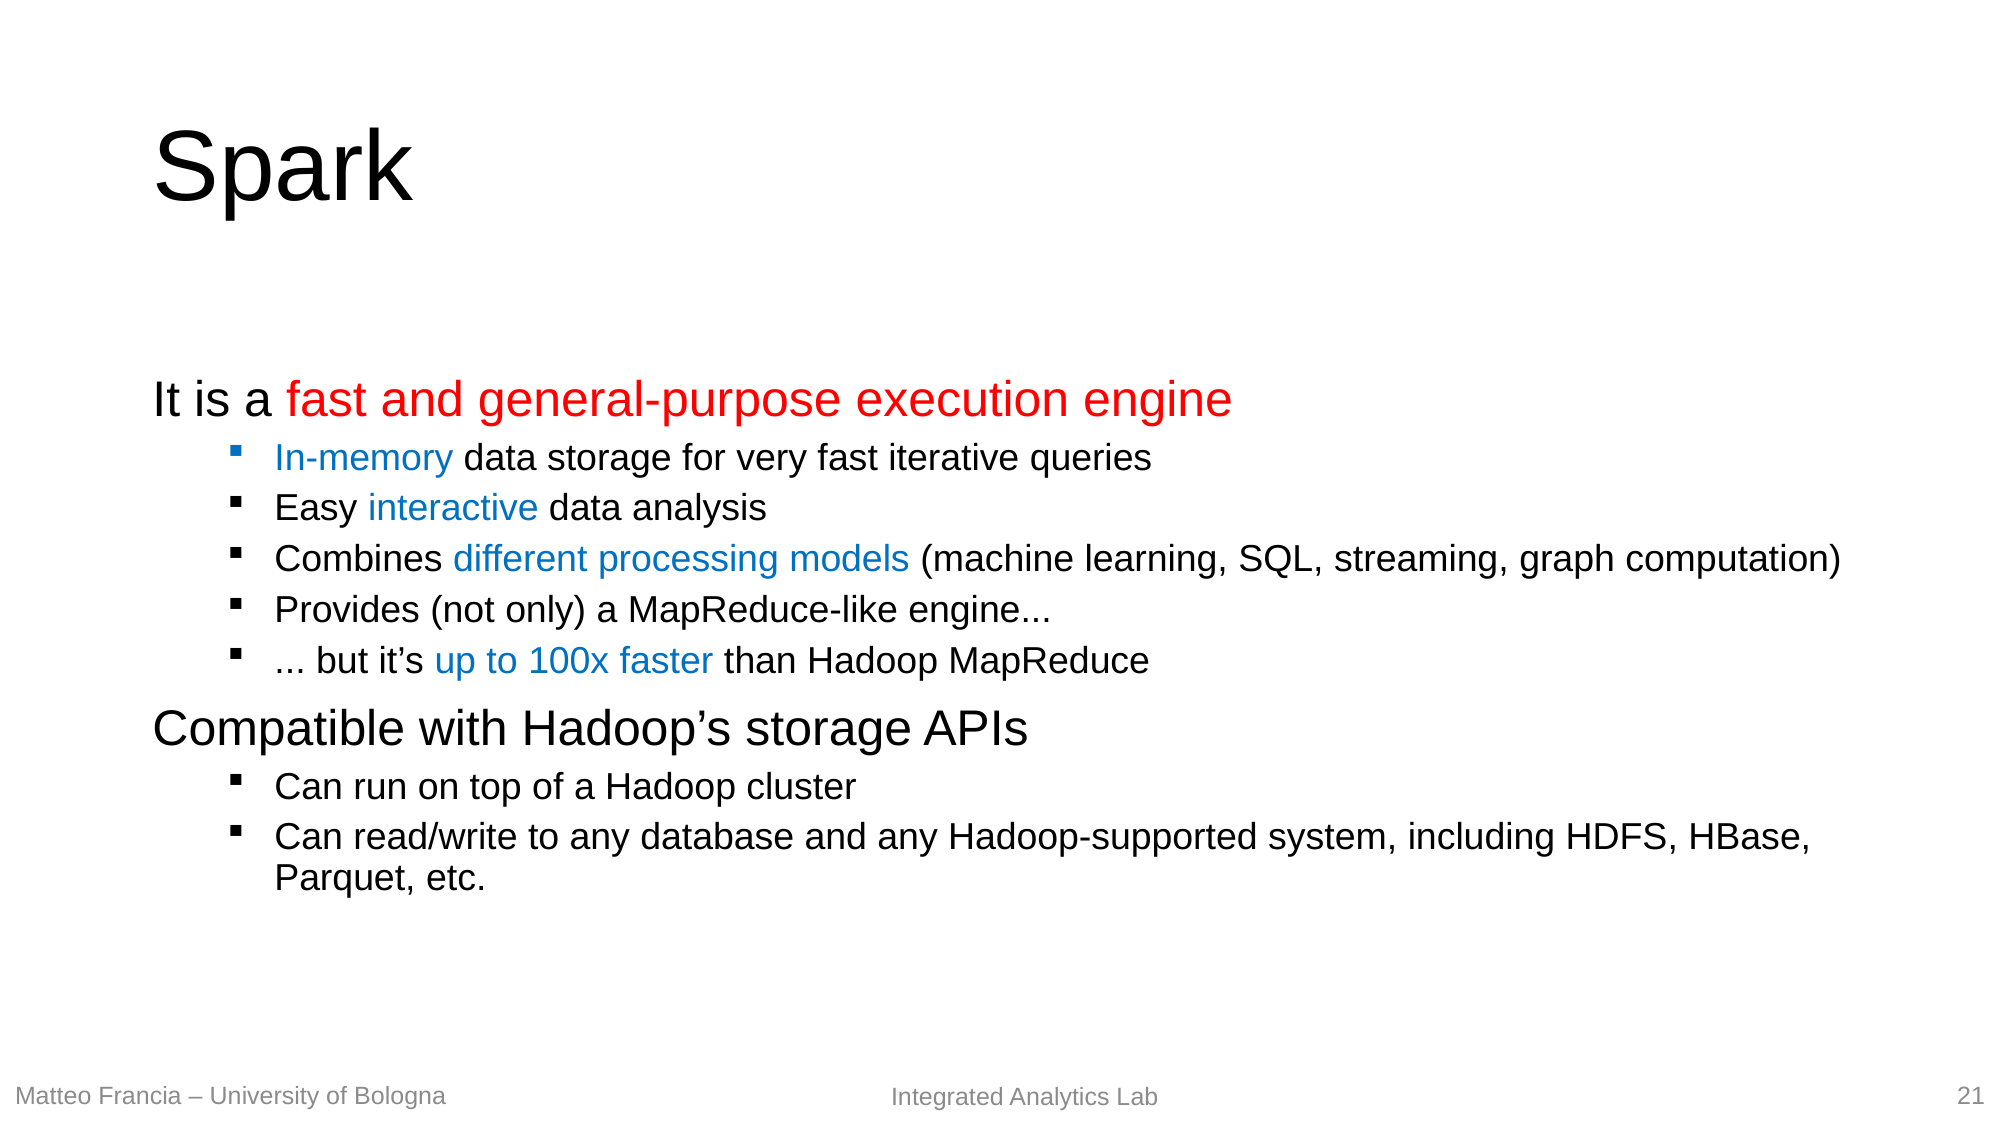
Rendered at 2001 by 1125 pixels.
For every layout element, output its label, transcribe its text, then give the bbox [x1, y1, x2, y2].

footer Matteo Francia – University of Bologna [0, 1065, 466, 1125]
list It is a fast and general-purpose execution engine In-memory data storage for very fast iterative queries Easy interactive data analysis Combines different processing models (machine learning, SQL, streaming, graph computation) Provides (not only) a MapReduce-like engine... ... but it’s up to 100x faster than Hadoop MapReduce Compatible with Hadoop’s storage APIs Can run on top of a Hadoop cluster Can read/write to any database and any Hadoop-supported system, including HDFS, HBase, Parquet, etc. [137, 278, 1863, 993]
title Spark [137, 59, 1863, 278]
slide_number 21 [1550, 1065, 2000, 1125]
